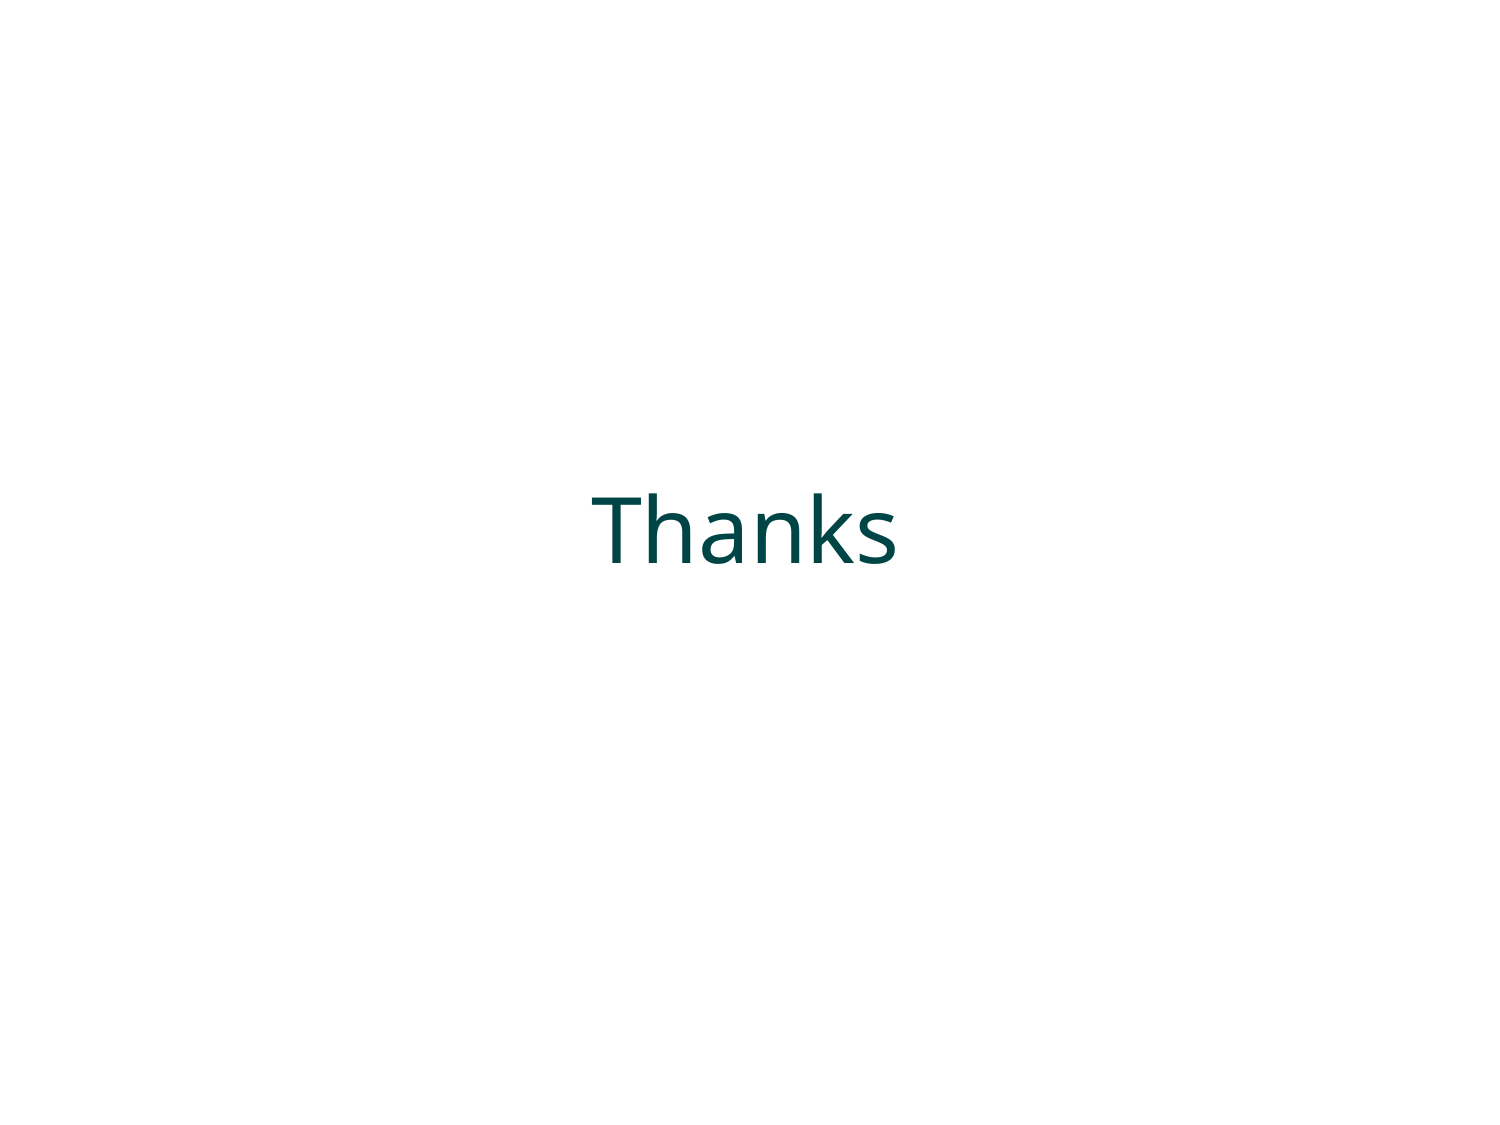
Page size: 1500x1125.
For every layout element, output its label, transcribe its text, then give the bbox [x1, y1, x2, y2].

title Thanks [183, 361, 1308, 693]
